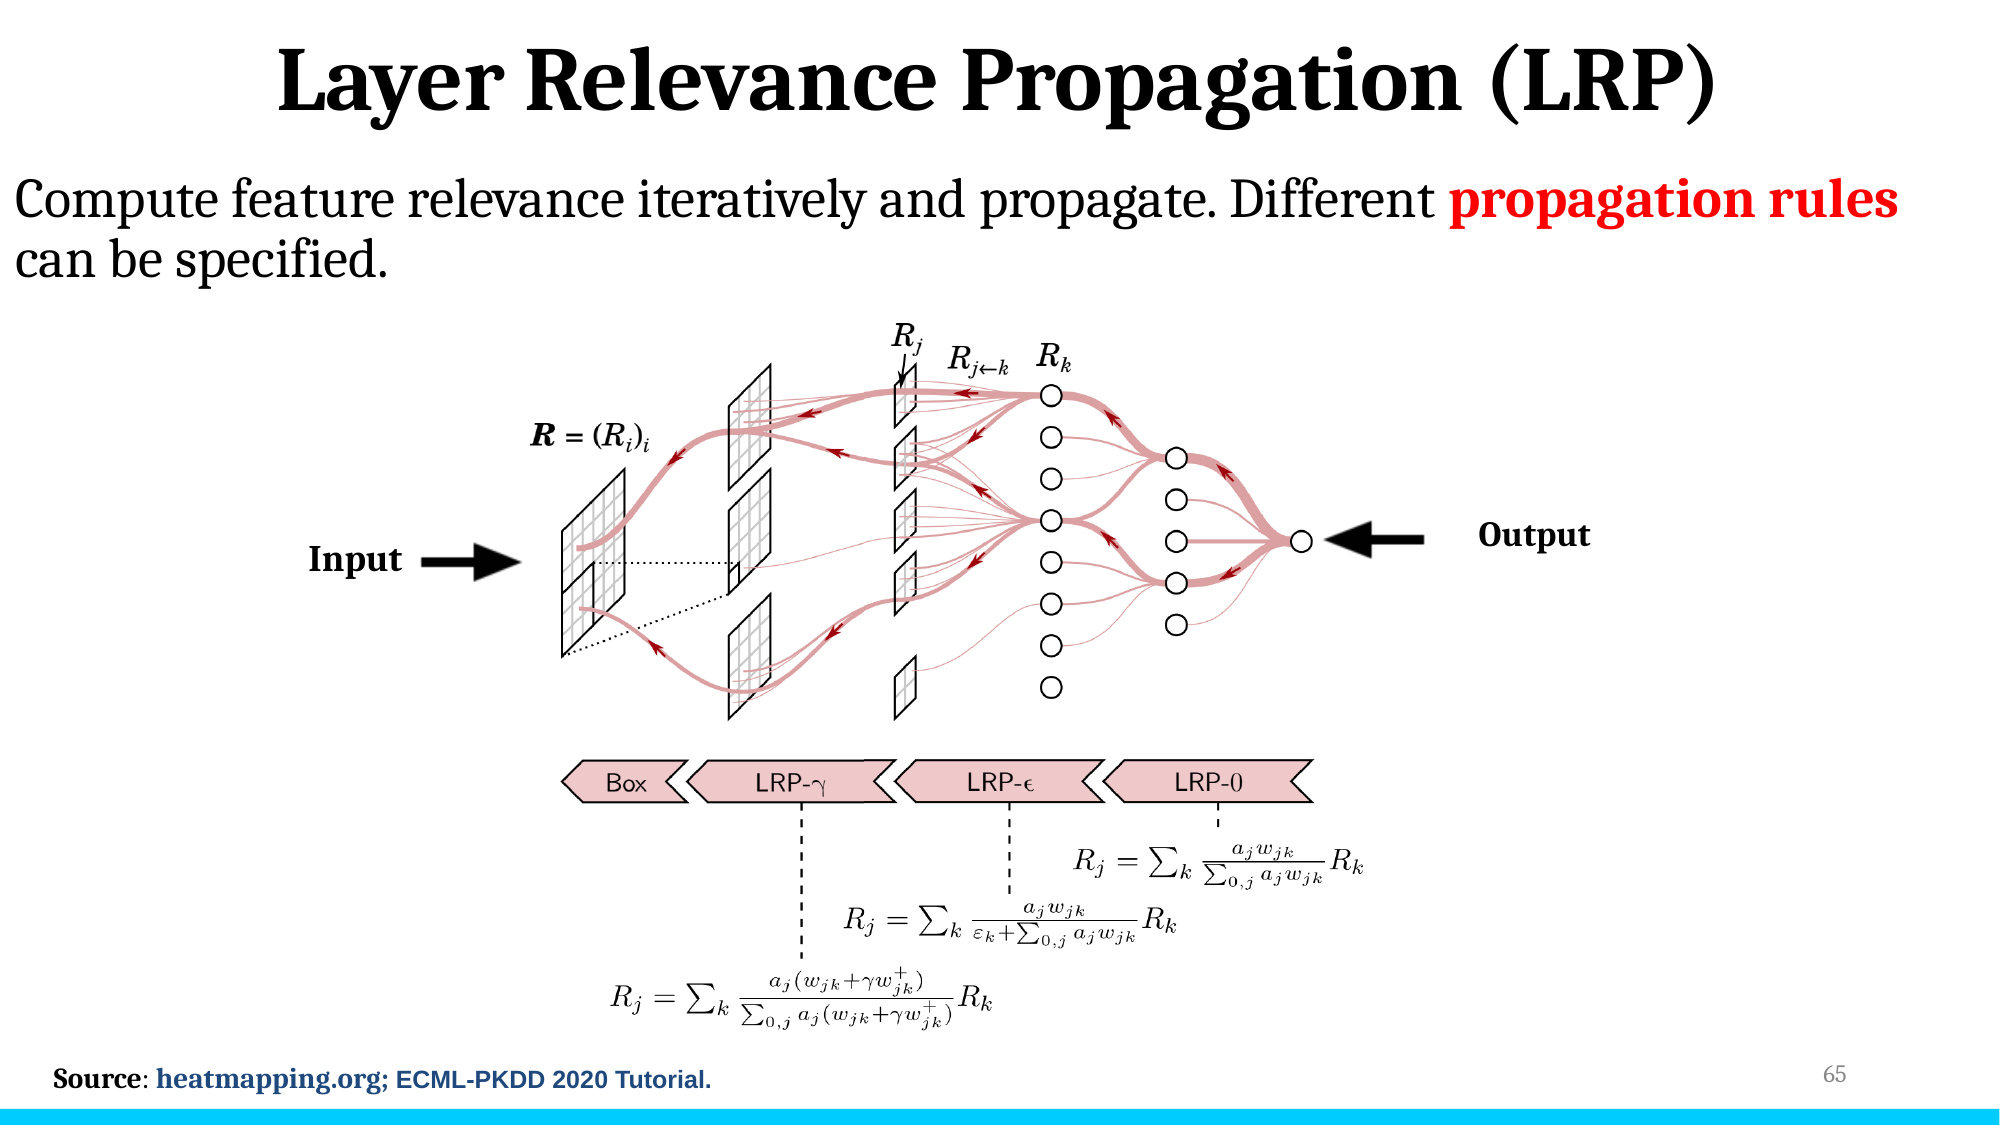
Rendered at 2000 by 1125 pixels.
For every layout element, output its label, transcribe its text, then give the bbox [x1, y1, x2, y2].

list Compute feature relevance iteratively and propagate. Different propagation rules can be specified. [0, 161, 2000, 272]
title Layer Relevance Propagation (LRP) [0, 0, 2000, 161]
text_box Input [268, 519, 443, 580]
text_box Source: heatmapping.org; ECML-PKDD 2020 Tutorial. [38, 1044, 747, 1104]
slide_number ‹#› [1412, 1042, 1862, 1103]
picture [420, 296, 1425, 1066]
text_box Output [1448, 496, 1622, 558]
